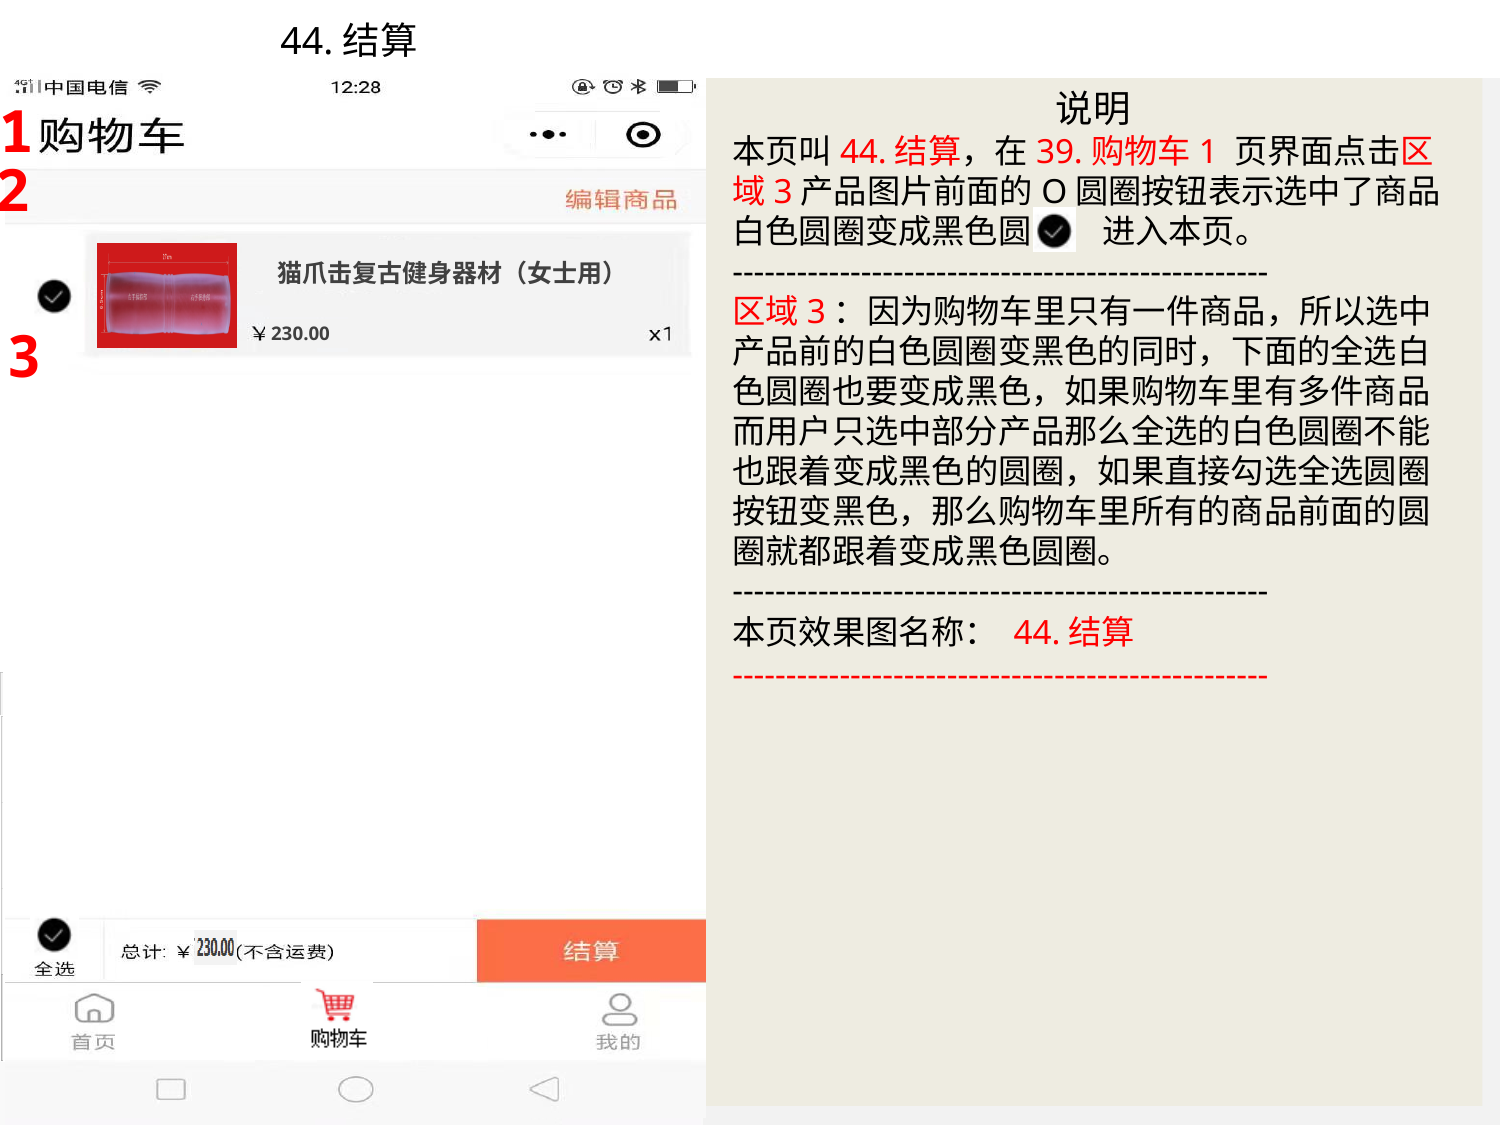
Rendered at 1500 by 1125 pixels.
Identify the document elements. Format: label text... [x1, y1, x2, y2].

text_box 说明 本页叫44.结算，在39.购物车1 页界面点击区域3产品图片前面的Ο圆圈按钮表示选中了商品白色圆圈变成黑色圆圈 进入本页。 -------------------------------------------------- 区域3：因为购物车里只有一件商品，所以选中产品前的白色圆圈变黑色的同时，下面的全选白色圆圈也要变成黑色，如果购物车里有多件商品而用户只选中部分产品那么全选的白色圆圈不能也跟着变成黑色的圆圈，如果直接勾选全选圆圈按钮变黑色，那么购物车里所有的商品前面的圆圈就都跟着变成黑色圆圈。 -------------------------------------------------- 本页效果图名称： 44.结算 -------------------------------------------------- [717, 78, 1474, 742]
text_box [710, 76, 1500, 1125]
picture [0, 72, 706, 1125]
subtitle [710, 78, 1483, 1106]
text_box 44.结算 [265, 9, 433, 70]
picture [1033, 207, 1076, 252]
